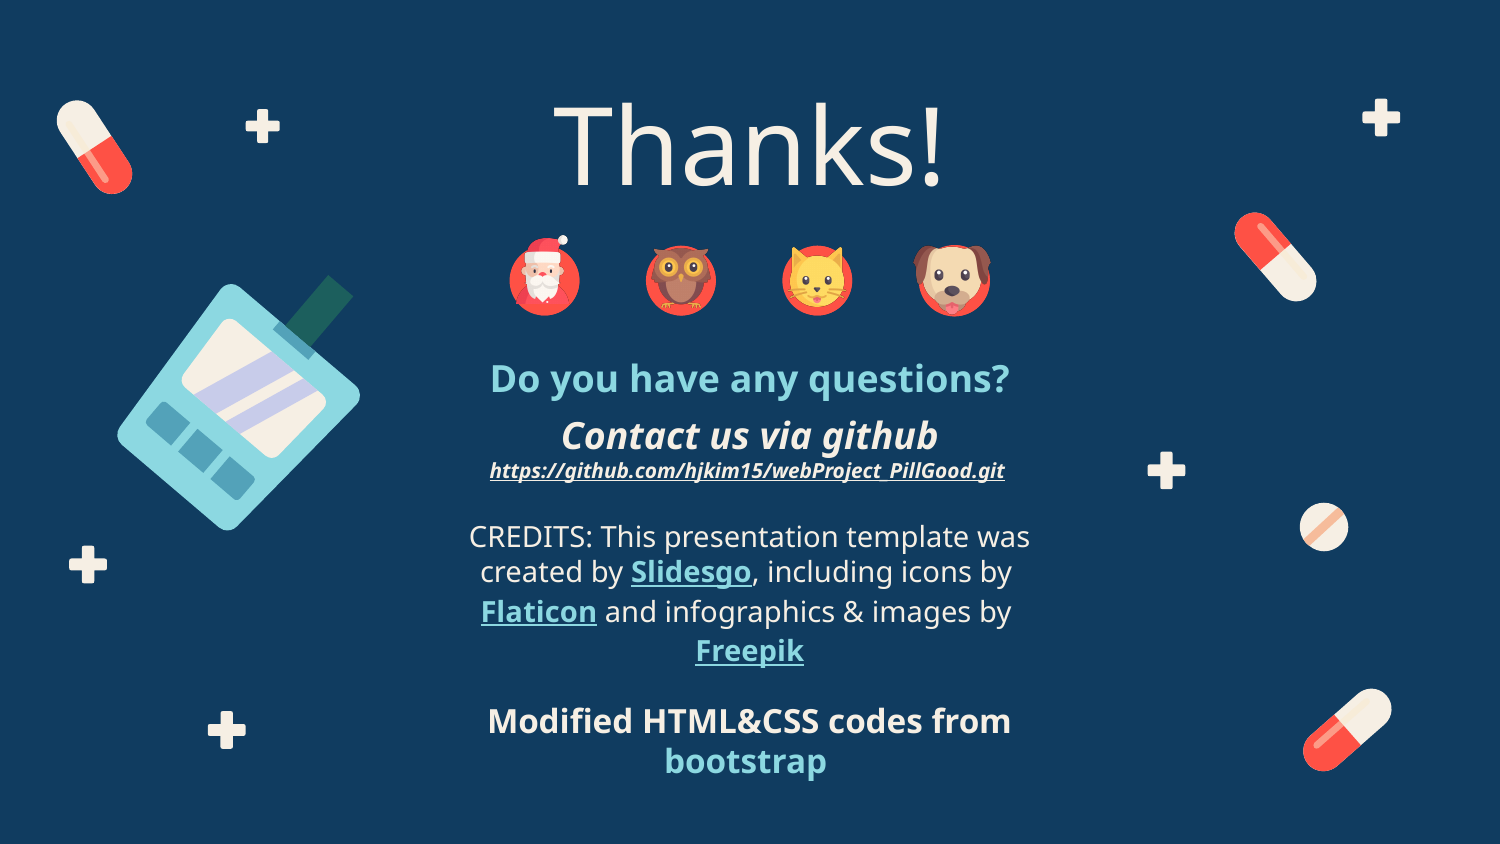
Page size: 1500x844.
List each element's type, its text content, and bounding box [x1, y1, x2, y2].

subtitle Do you have any questions? Contact us via github https://github.com/hjkim15/webProject_PillGood.git [433, 339, 1067, 546]
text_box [1223, 222, 1328, 291]
text_box [539, 312, 560, 316]
picture [913, 241, 991, 320]
text_box [207, 711, 246, 749]
picture [651, 248, 712, 309]
picture [787, 247, 847, 307]
picture [508, 234, 577, 304]
text_box [529, 312, 548, 316]
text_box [645, 245, 718, 316]
title Thanks! [433, 60, 1067, 224]
text_box Modified HTML&CSS codes from bootstrap [420, 685, 1080, 757]
text_box [245, 109, 280, 144]
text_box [1296, 502, 1356, 552]
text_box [134, 255, 359, 531]
text_box [1147, 451, 1186, 490]
